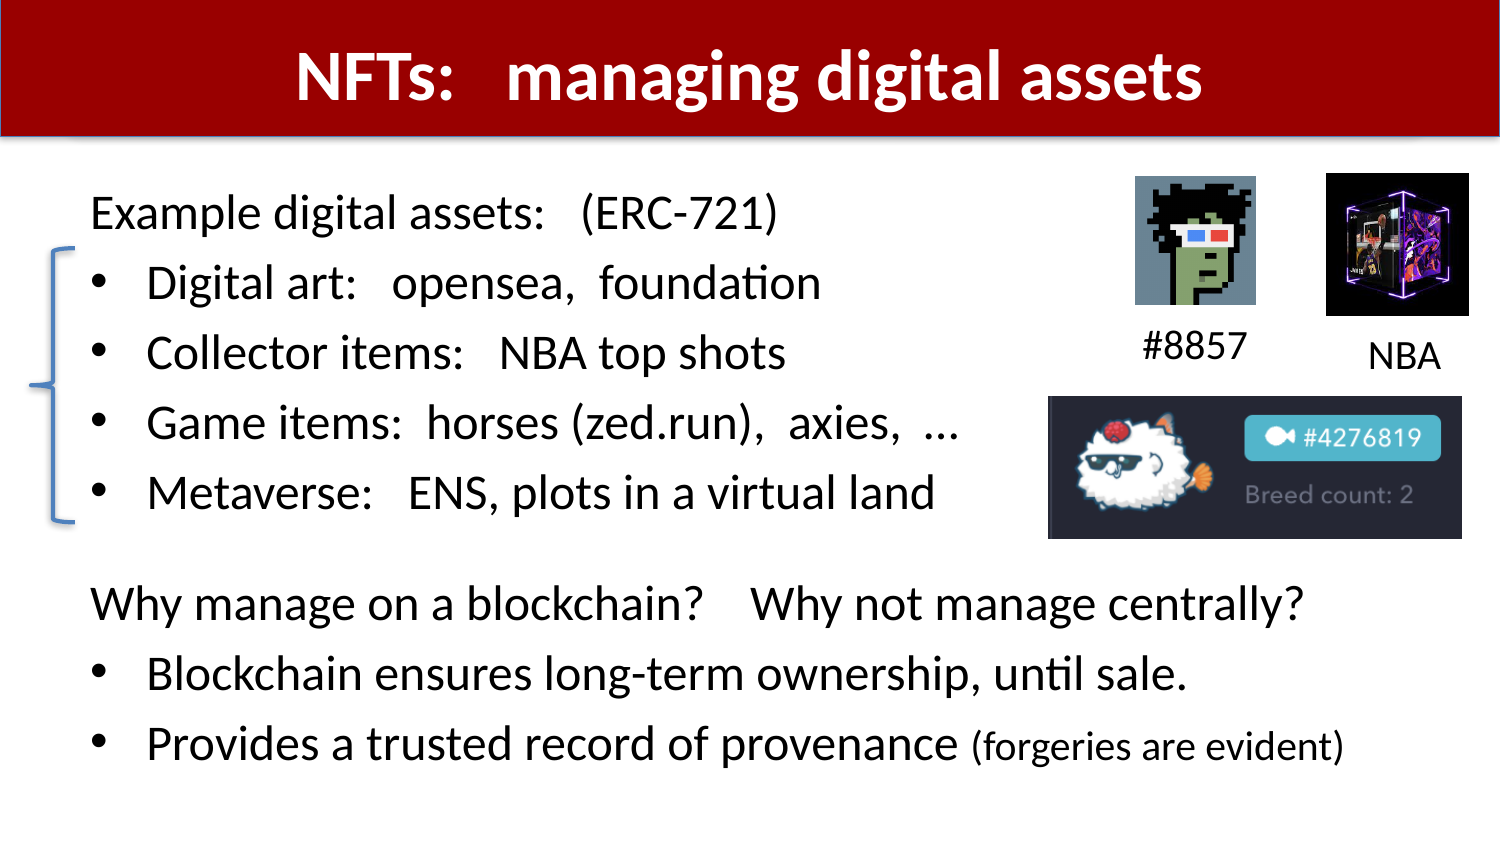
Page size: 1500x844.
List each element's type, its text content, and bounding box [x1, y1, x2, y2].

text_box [1326, 173, 1470, 387]
title NFTs: managing digital assets [75, 20, 1425, 123]
text_box [28, 246, 75, 525]
picture [1048, 396, 1462, 539]
list Example digital assets: (ERC-721) Digital art: opensea, foundation Collector items: NBA top shots Game items: horses (zed.run), axies, … Metaverse: ENS, plots in a virtual land Why manage on a blockchain? Why not manage centrally? Blockchain ensures long-term ownership, until sale. Provides a trusted record of provenance (forgeries are evident) [74, 171, 1480, 830]
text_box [1126, 176, 1264, 377]
